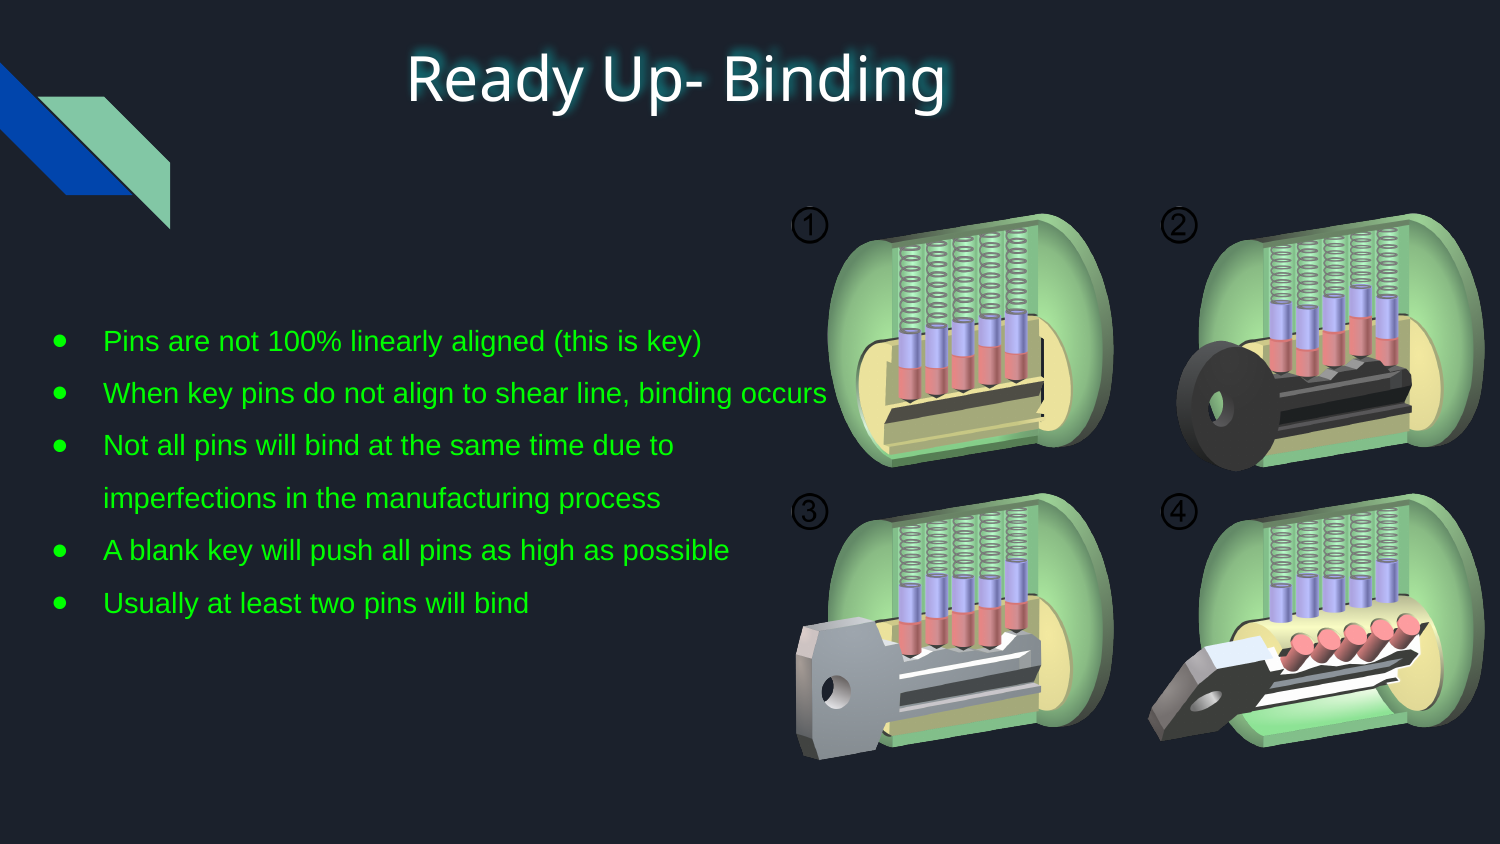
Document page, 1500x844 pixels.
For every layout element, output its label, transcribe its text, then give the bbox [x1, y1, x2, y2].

text_box Pins are not 100% linearly aligned (this is key) When key pins do not align to shear line, binding occurs Not all pins will bind at the same time due to imperfections in the manufacturing process A blank key will push all pins as high as possible Usually at least two pins will bind [13, 289, 849, 792]
picture [785, 195, 1500, 776]
title Ready Up- Binding [390, 23, 1129, 174]
